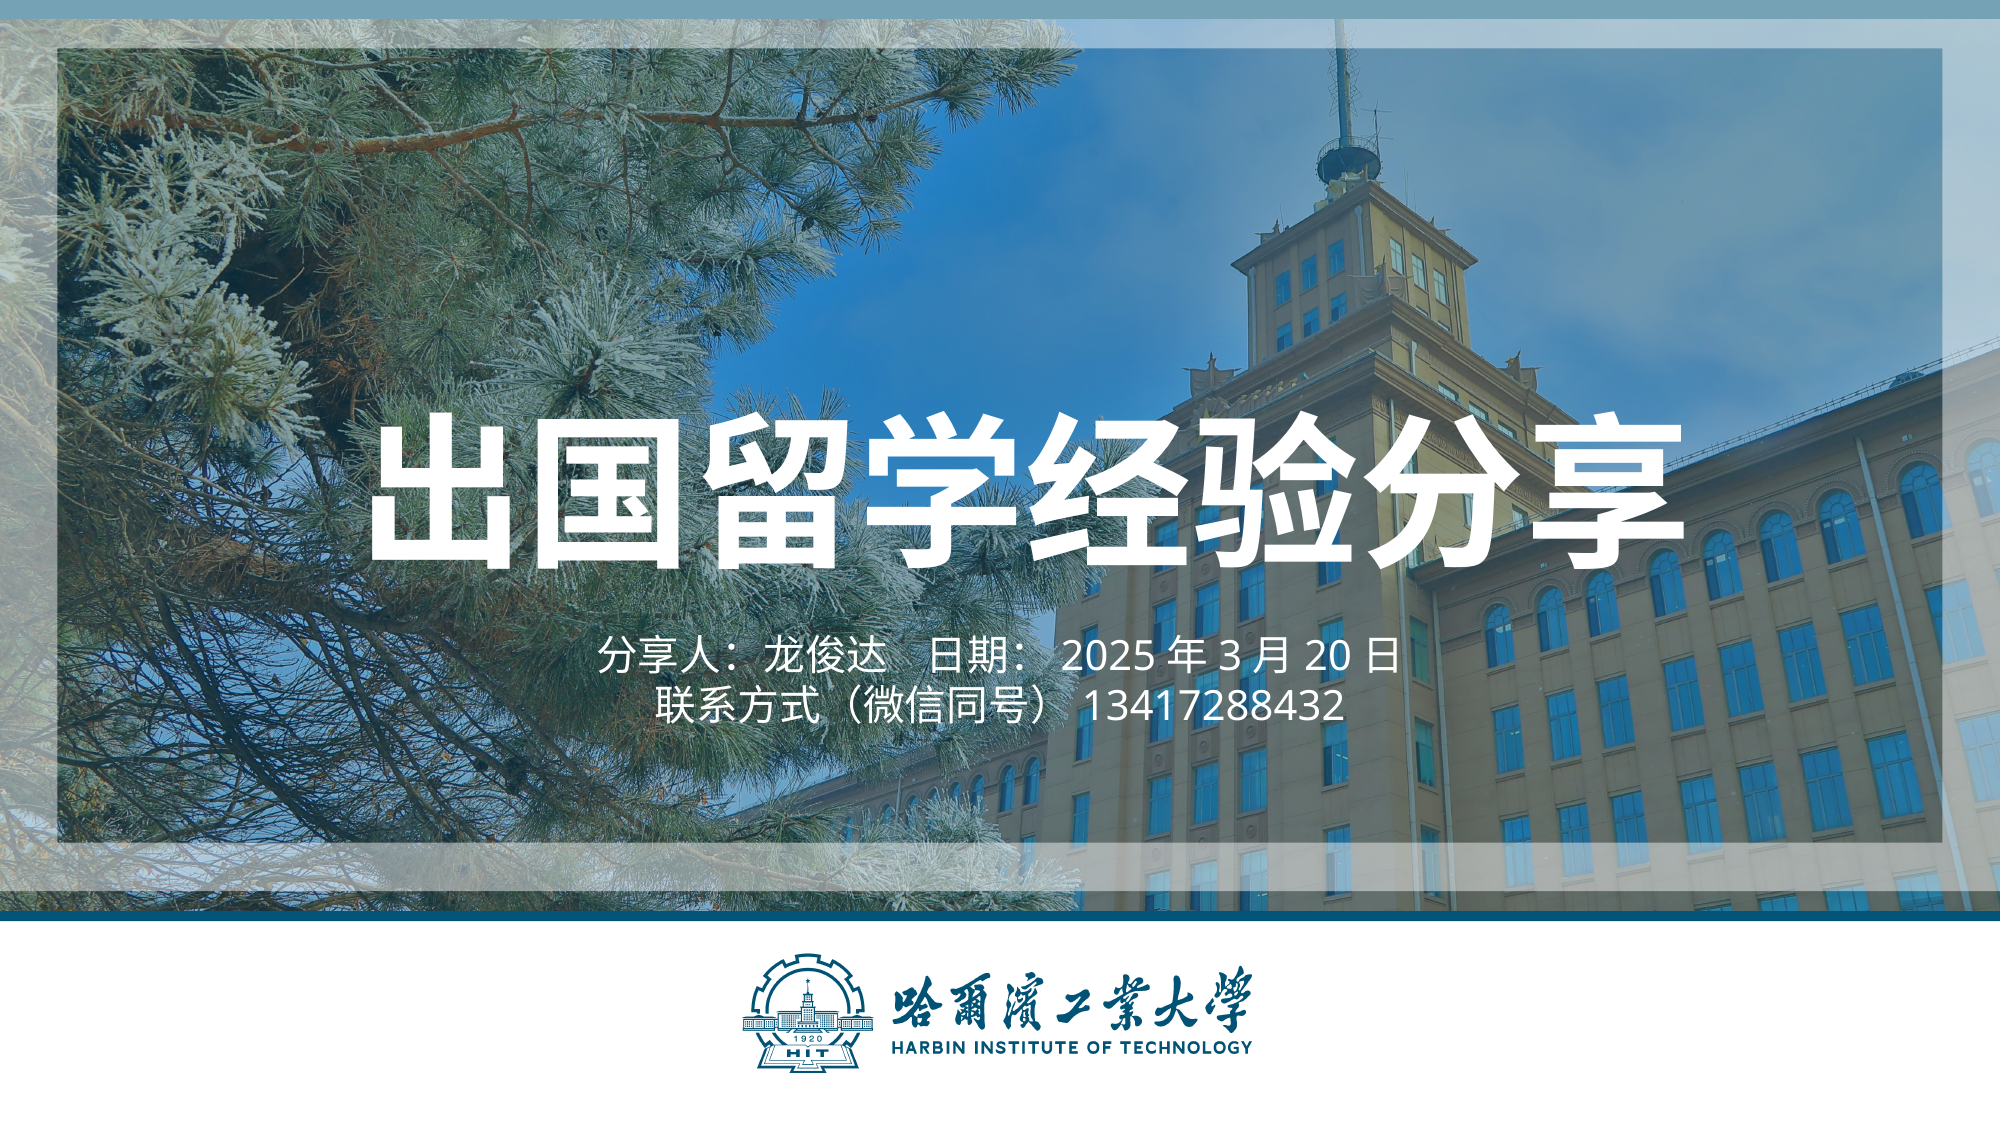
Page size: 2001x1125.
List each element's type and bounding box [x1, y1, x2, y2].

picture [734, 940, 1266, 1080]
text_box [0, 911, 2000, 922]
text_box [0, 0, 2000, 19]
picture [0, 19, 2000, 910]
